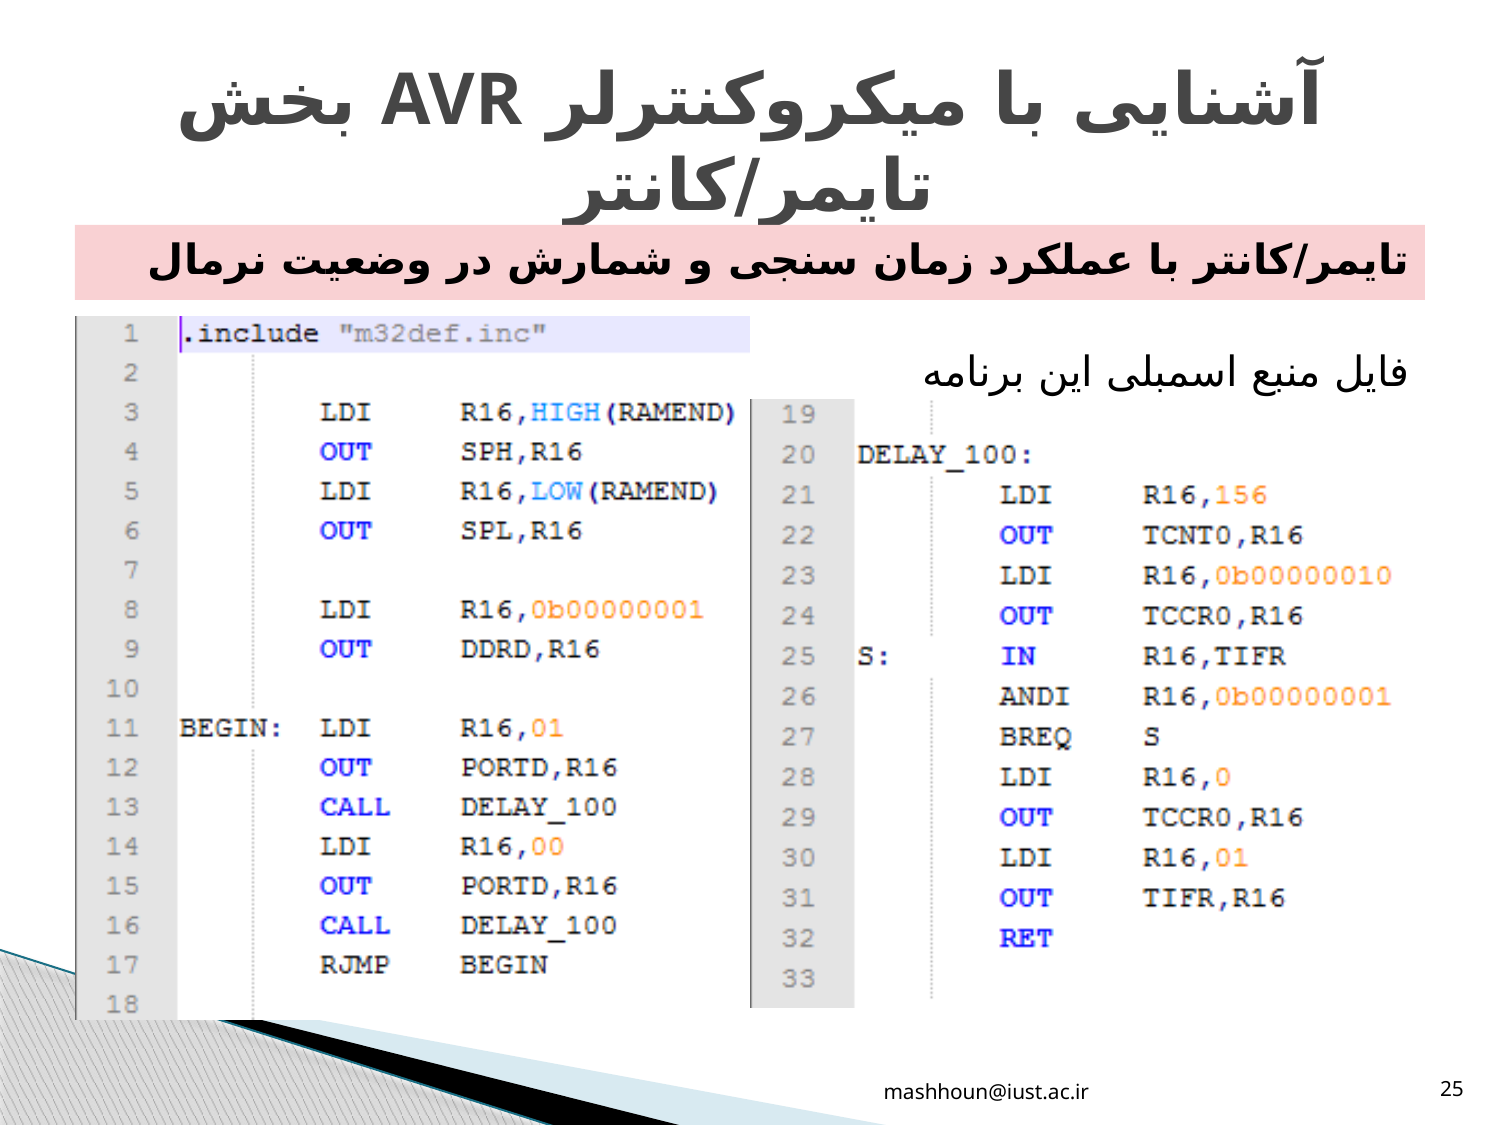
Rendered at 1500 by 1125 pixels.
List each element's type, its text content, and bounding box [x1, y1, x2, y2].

footer mashhoun@iust.ac.ir [718, 1051, 1105, 1112]
slide_number 25 [1418, 1051, 1479, 1112]
picture [74, 316, 1426, 1021]
text_box فایل منبع اسمبلی این برنامه [74, 312, 1425, 399]
text_box تایمر/کانتر با عملکرد زمان سنجی و شمارش در وضعیت نرمال [74, 224, 1425, 300]
title آشنایی با میکروکنترلر AVR بخش تایمر/کانتر [75, 45, 1425, 224]
